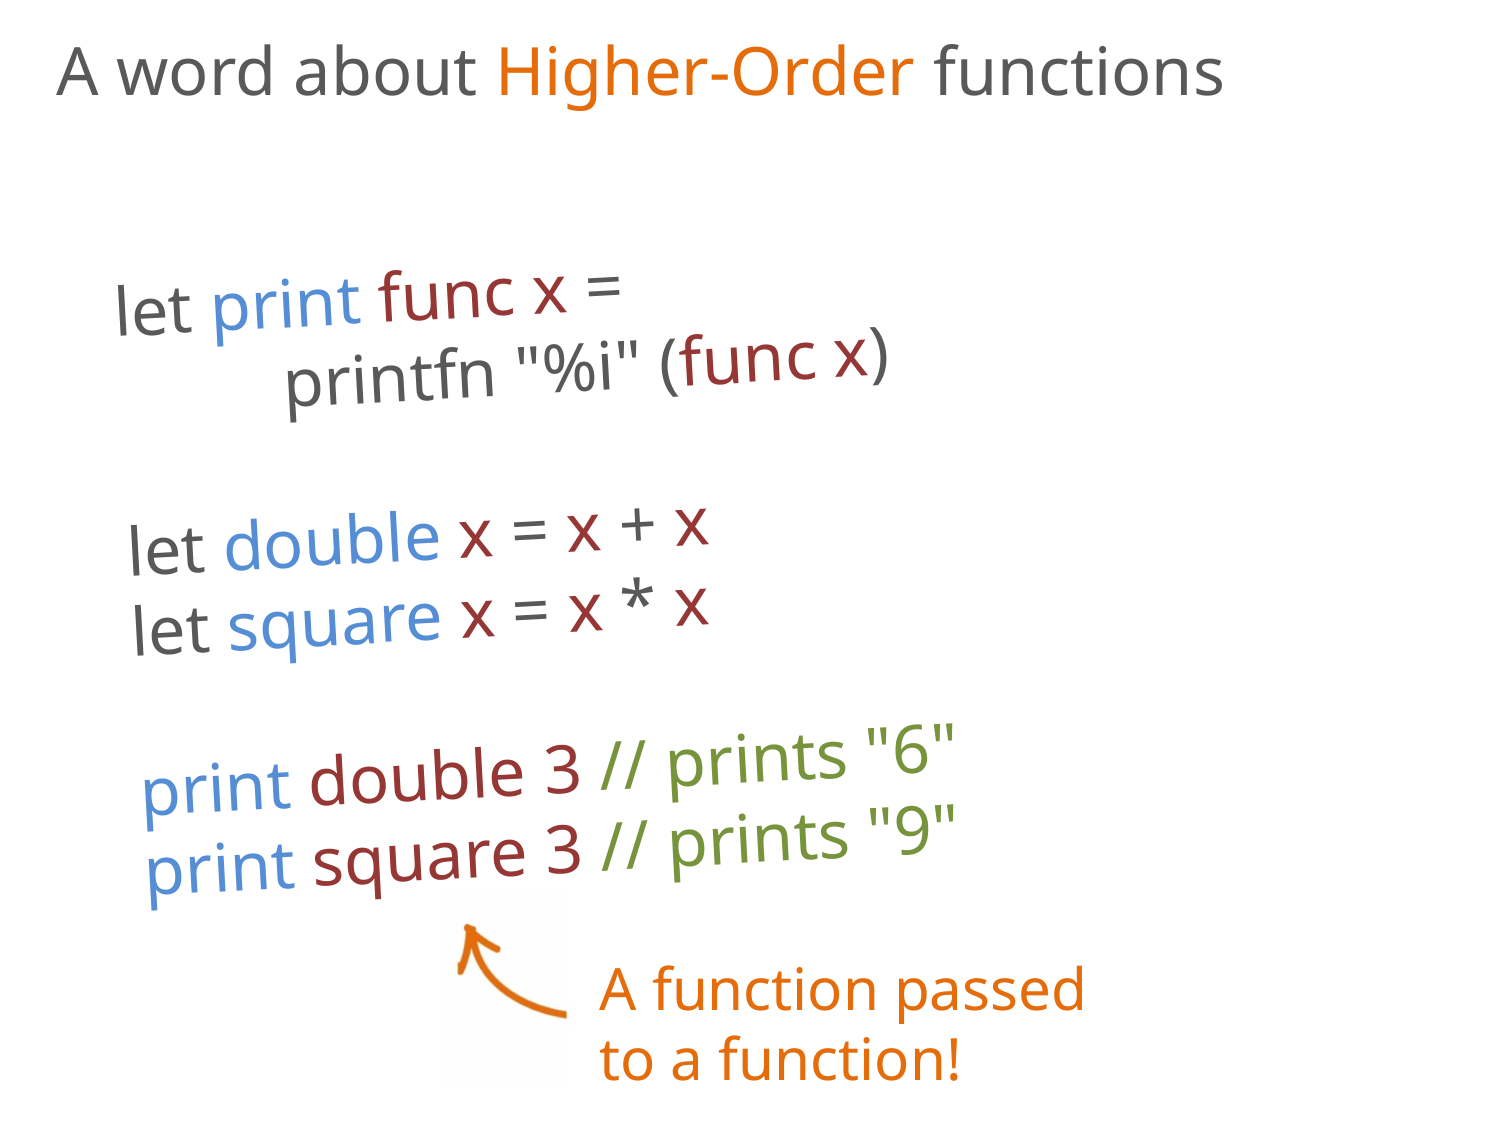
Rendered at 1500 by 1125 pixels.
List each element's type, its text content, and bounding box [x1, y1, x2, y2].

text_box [442, 893, 1164, 1082]
text_box A word about Higher-Order functions [41, 30, 1424, 268]
title let print func x = printfn "%i" (func x) let double x = x + x let square x = x * x print double 3 // prints "6" print square 3 // prints "9" [99, 268, 1403, 857]
